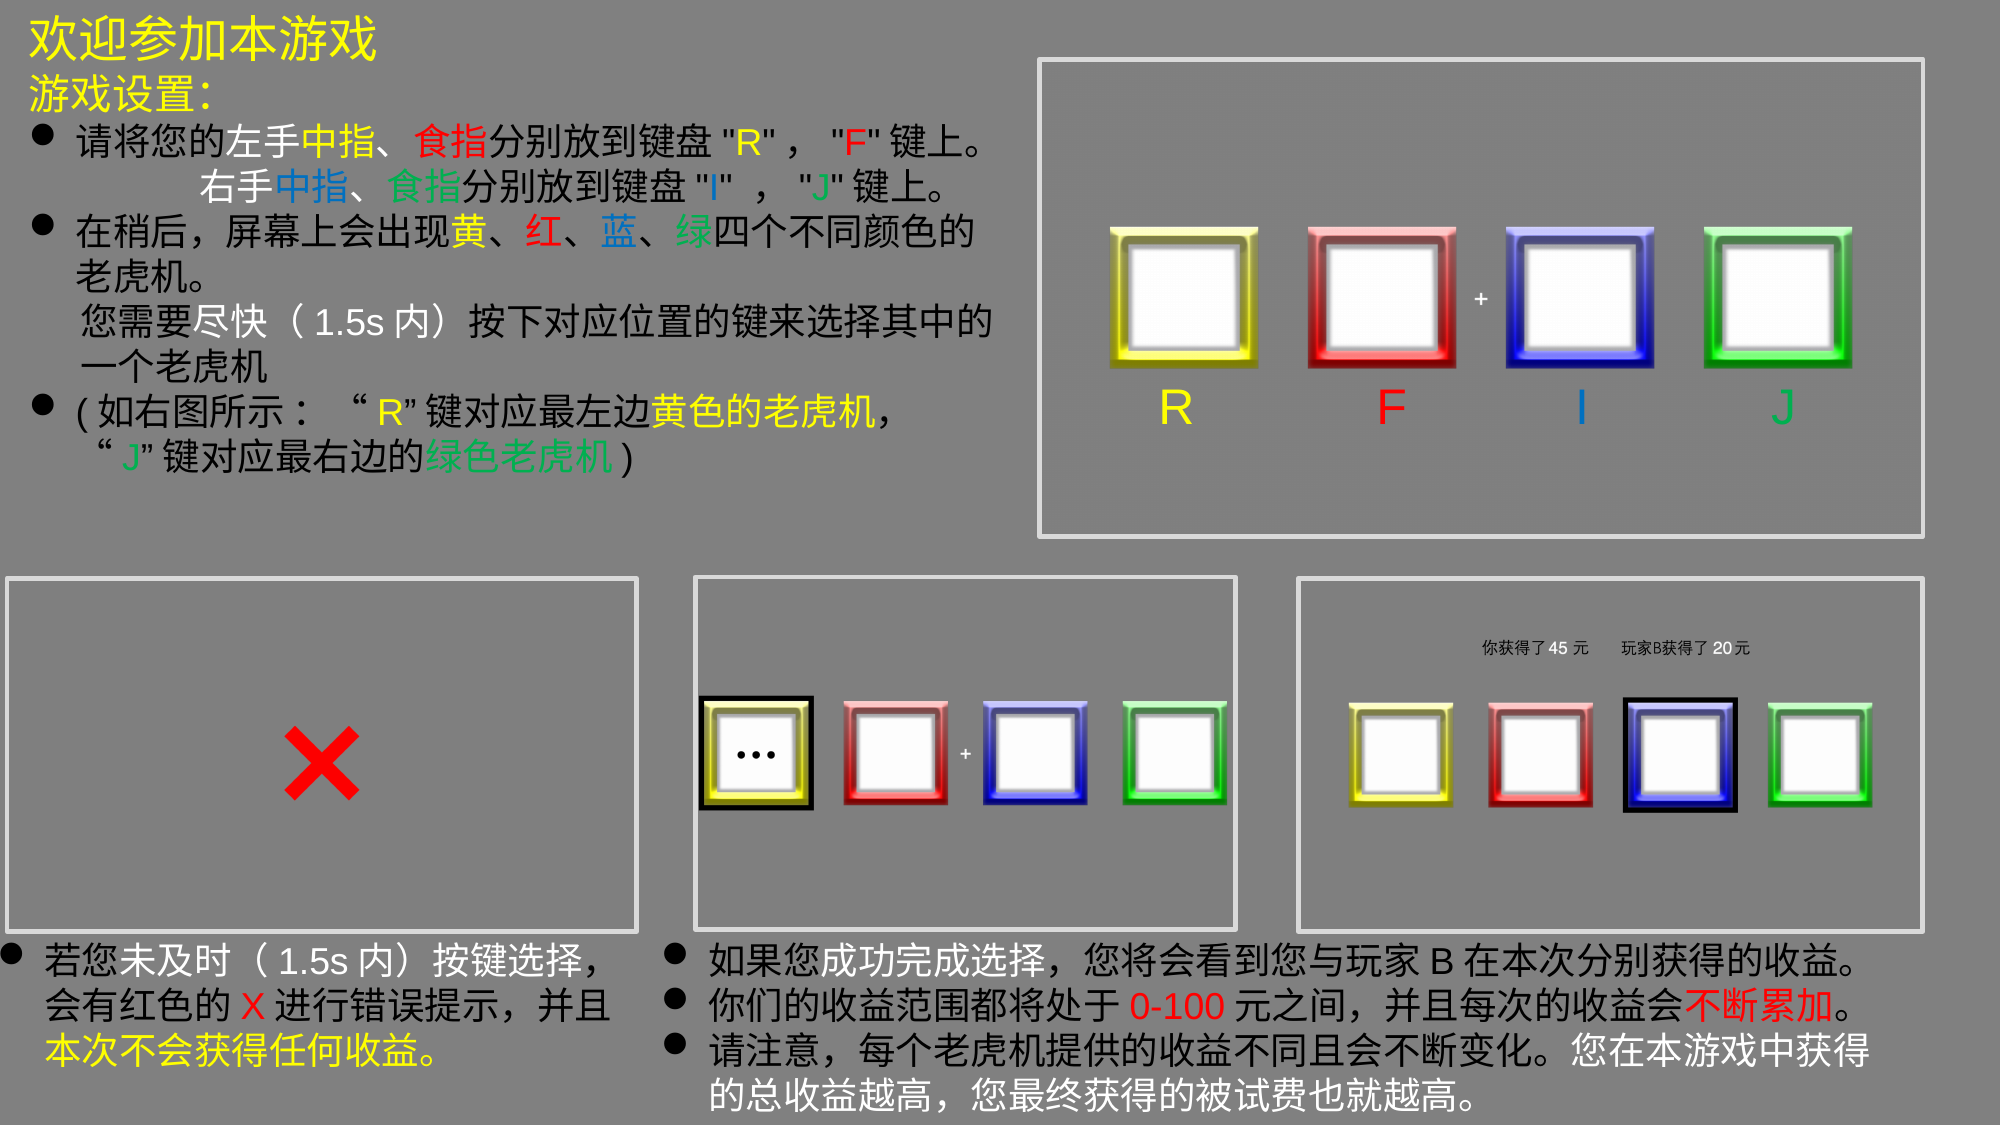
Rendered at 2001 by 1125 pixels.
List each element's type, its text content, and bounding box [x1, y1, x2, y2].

picture [697, 579, 1234, 927]
text_box 如果您成功完成选择，您将会看到您与玩家B在本次分别获得的收益。 你们的收益范围都将处于0-100元之间，并且每次的收益会不断累加。 请注意，每个老虎机提供的收益不同且会不断变化。您在本游戏中获得的总收益越高，您最终获得的被试费也就越高。 [646, 929, 1921, 1124]
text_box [1041, 61, 1921, 534]
text_box 欢迎参加本游戏 游戏设置： 请将您的左手中指、食指分别放到键盘"R"，"F"键上。 右手中指、食指分别放到键盘"I" ，"J"键上。 在稍后，屏幕上会出现黄、红、蓝、绿四个不同颜色的老虎机。 您需要尽快（1.5s内）按下对应位置的键来选择其中的 一个老虎机 (如右图所示 ：“R”键对应最左边黄色的老虎机， “J”键对应最右边的绿色老虎机) [13, 0, 1014, 485]
picture [9, 580, 635, 930]
text_box 若您未及时（1.5s内）按键选择，会有红色的X进行错误提示，并且本次不会获得任何收益。 [0, 929, 634, 1079]
picture [1300, 580, 1921, 930]
